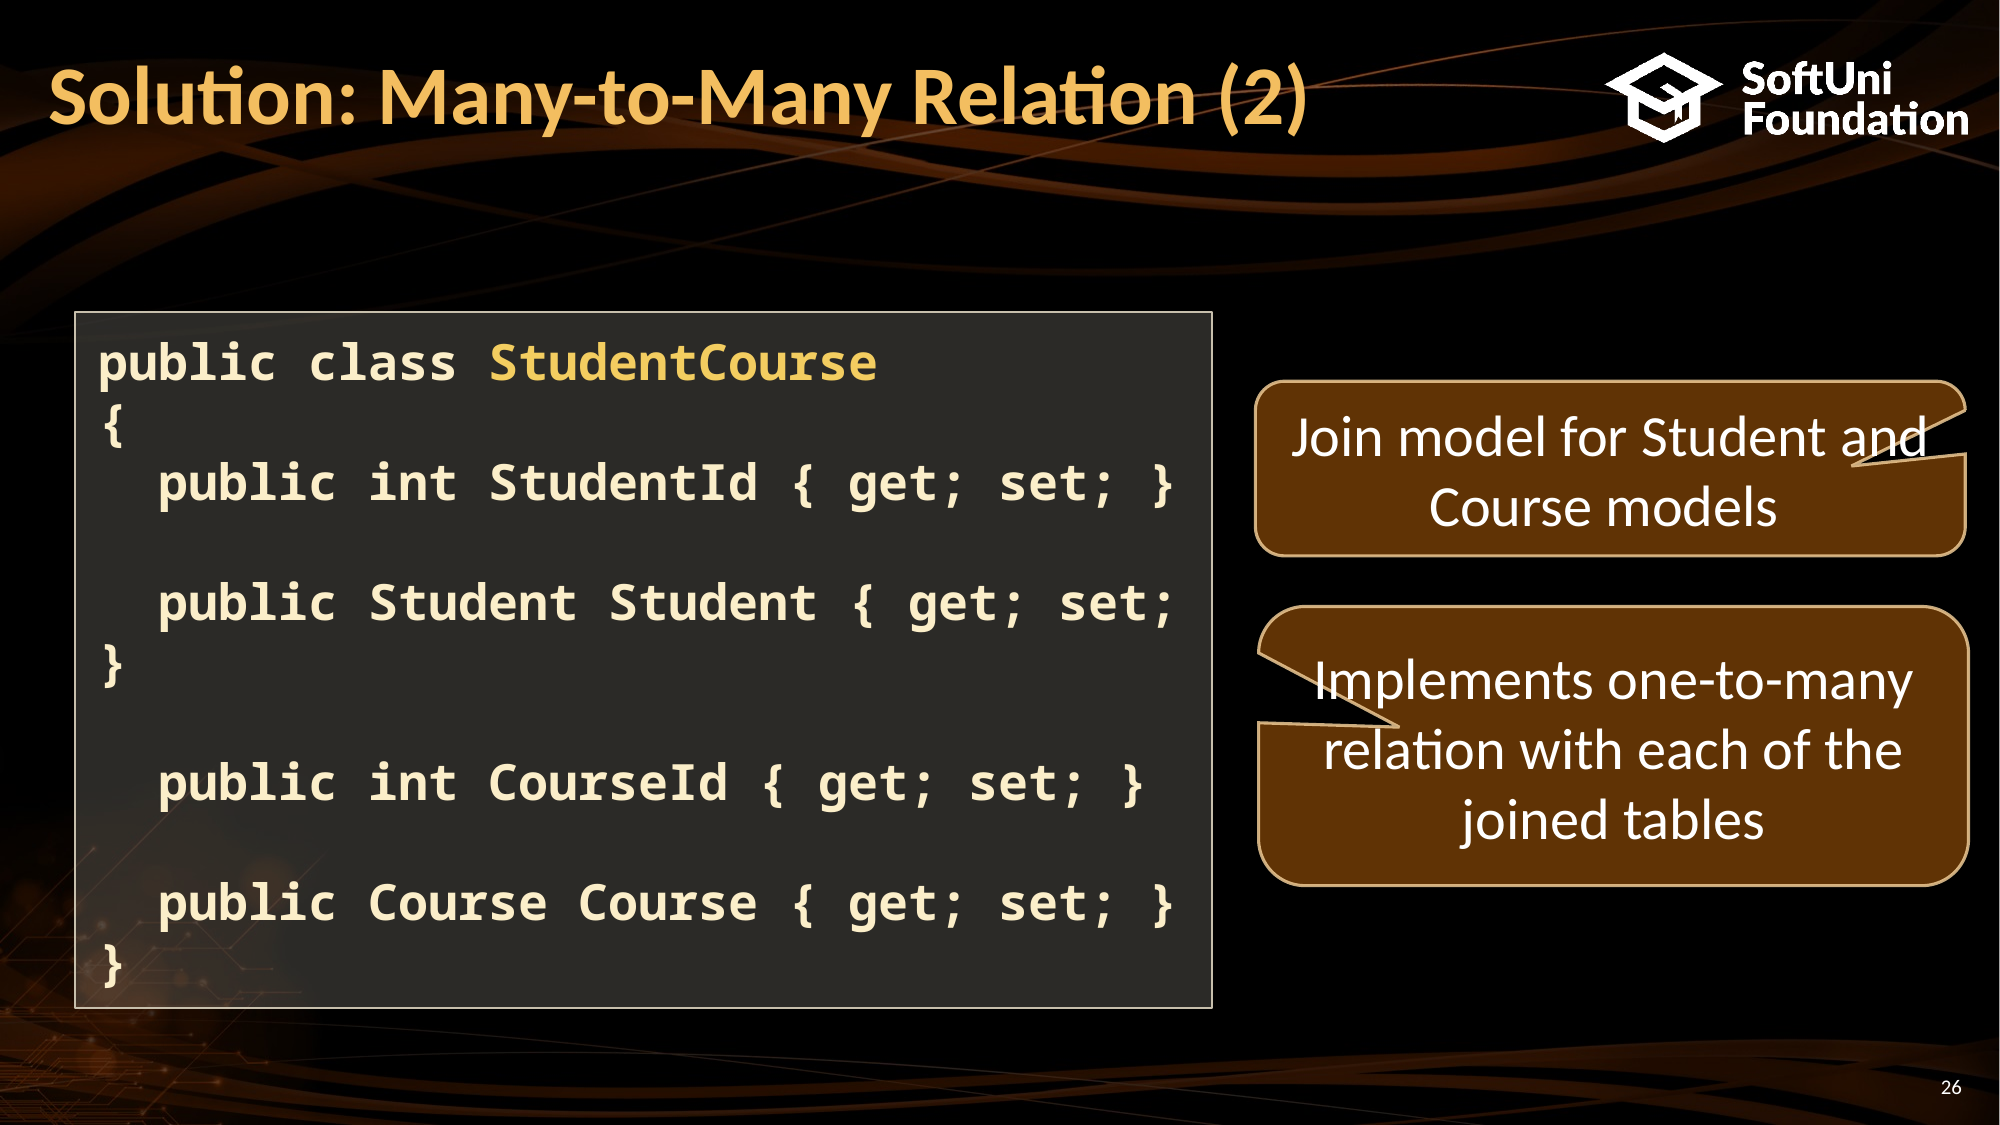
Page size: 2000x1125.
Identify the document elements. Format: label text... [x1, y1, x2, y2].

text_box Implements one-to-many relation with each of the joined tables [1257, 605, 1970, 887]
slide_number 26 [1897, 1070, 1968, 1103]
picture [0, 0, 2000, 1125]
text_box public class StudentCourse { public int StudentId { get; set; } public Student Student { get; set; } public int CourseId { get; set; } public Course Course { get; set; } } [74, 312, 1213, 1008]
text_box Join model for Student and Course models [1254, 380, 1967, 557]
title Solution: Many-to-Many Relation (2) [30, 6, 1602, 189]
